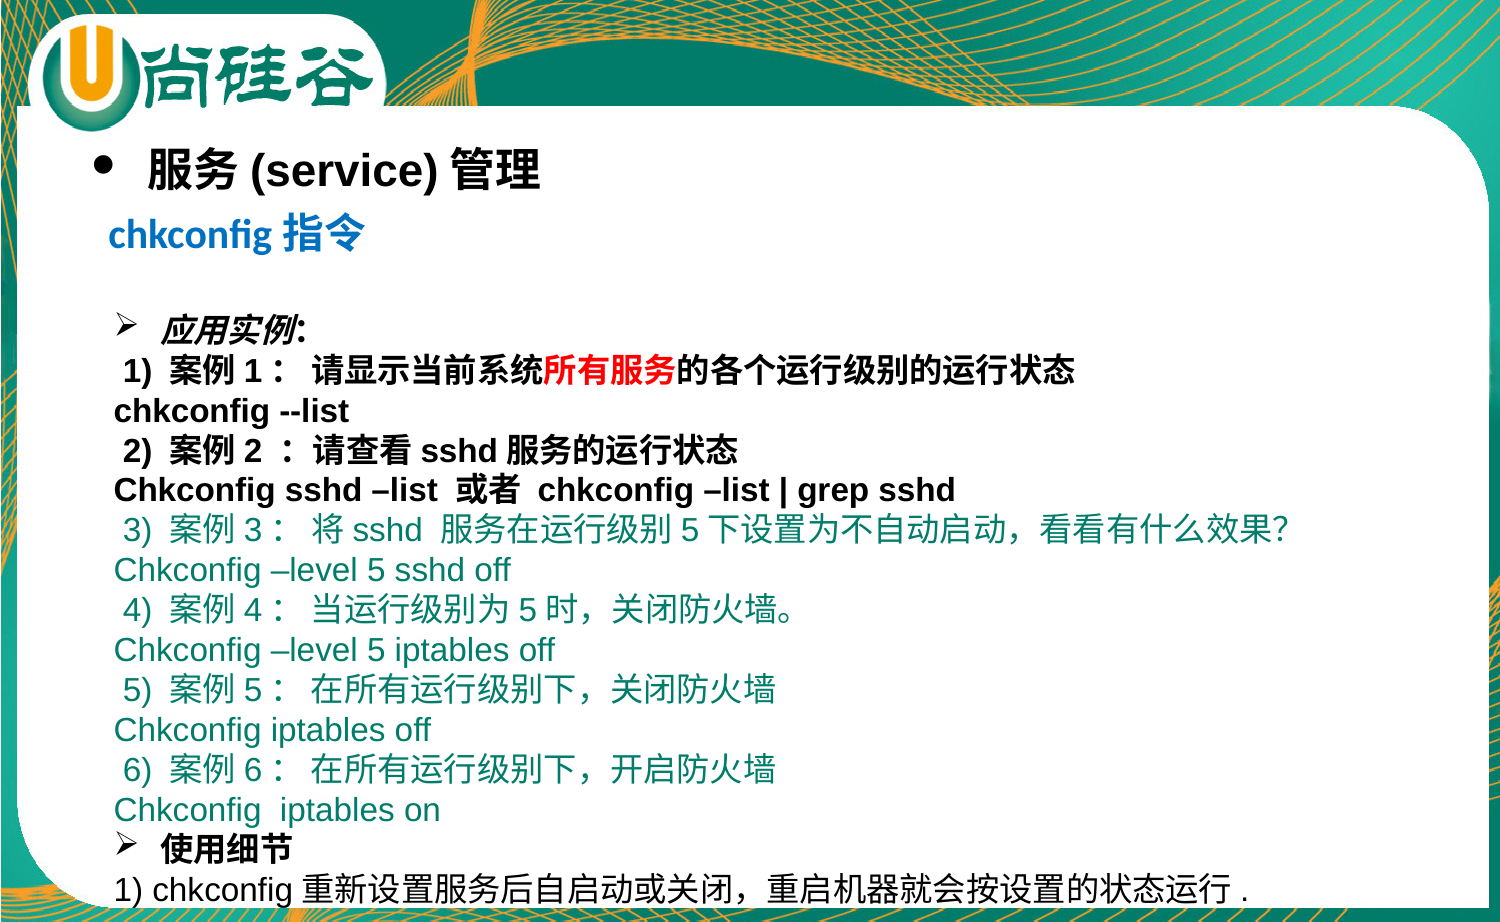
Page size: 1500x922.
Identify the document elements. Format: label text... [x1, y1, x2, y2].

text_box chkconfig指令 [93, 205, 1447, 521]
text_box 应用实例： 1) 案例1： 请显示当前系统所有服务的各个运行级别的运行状态 chkconfig --list 2) 案例2 ：请查看sshd服务的运行状态 Chkconfig sshd –list 或者 chkconfig –list | grep sshd 3) 案例3： 将sshd 服务在运行级别5下设置为不自动启动，看看有什么效果？ Chkconfig –level 5 sshd off 4) 案例4： 当运行级别为5时，关闭防火墙。 Chkconfig –level 5 iptables off 5) 案例5： 在所有运行级别下，关闭防火墙 Chkconfig iptables off 6) 案例6： 在所有运行级别下，开启防火墙 Chkconfig iptables on 使用细节 1) chkconfig重新设置服务后自启动或关闭，重启机器就会按设置的状态运行. [98, 261, 1446, 916]
picture [0, 0, 1500, 922]
text_box 服务(service)管理 [76, 139, 1270, 204]
